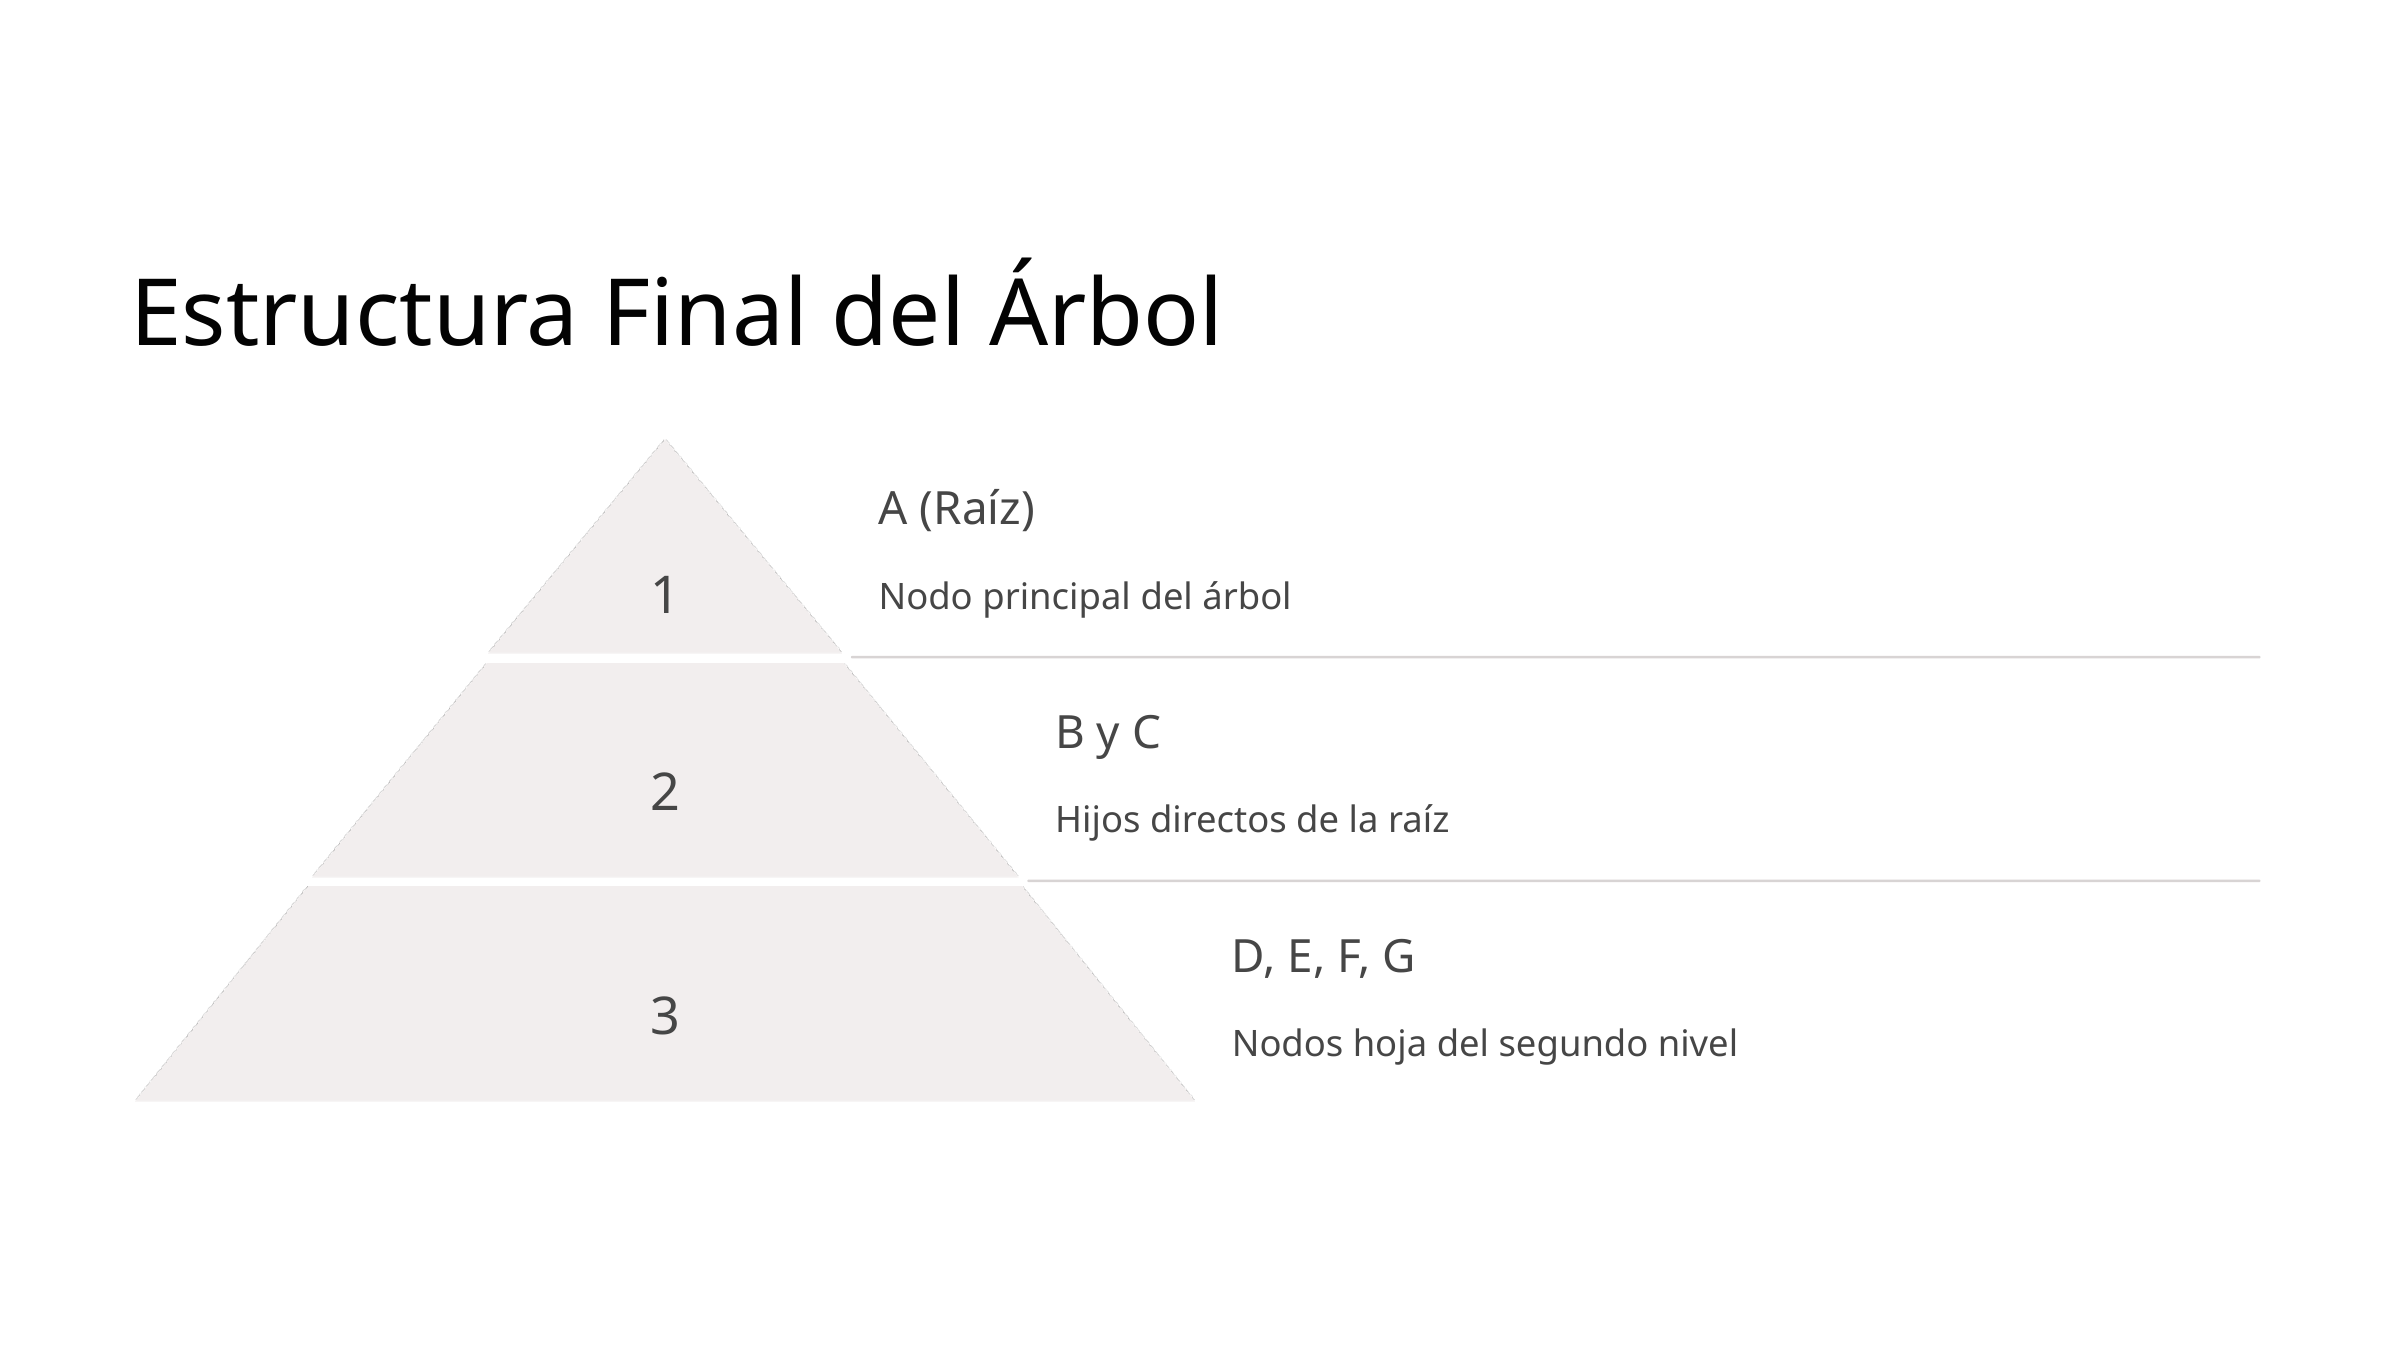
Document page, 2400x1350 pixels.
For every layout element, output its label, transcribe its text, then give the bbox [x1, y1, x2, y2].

text_box D, E, F, G [1231, 923, 1697, 983]
text_box B y C [1055, 700, 1469, 759]
picture [135, 886, 1195, 1102]
text_box Nodos hoja del segundo nivel [1231, 1004, 1756, 1064]
text_box A (Raíz) [878, 476, 1304, 535]
text_box [850, 655, 2261, 659]
text_box Estructura Final del Árbol [130, 248, 1261, 365]
picture [311, 663, 1019, 878]
text_box Hijos directos de la raíz [1055, 780, 1469, 841]
text_box [1027, 879, 2261, 883]
text_box Nodo principal del árbol [878, 557, 1304, 617]
picture [488, 439, 842, 654]
